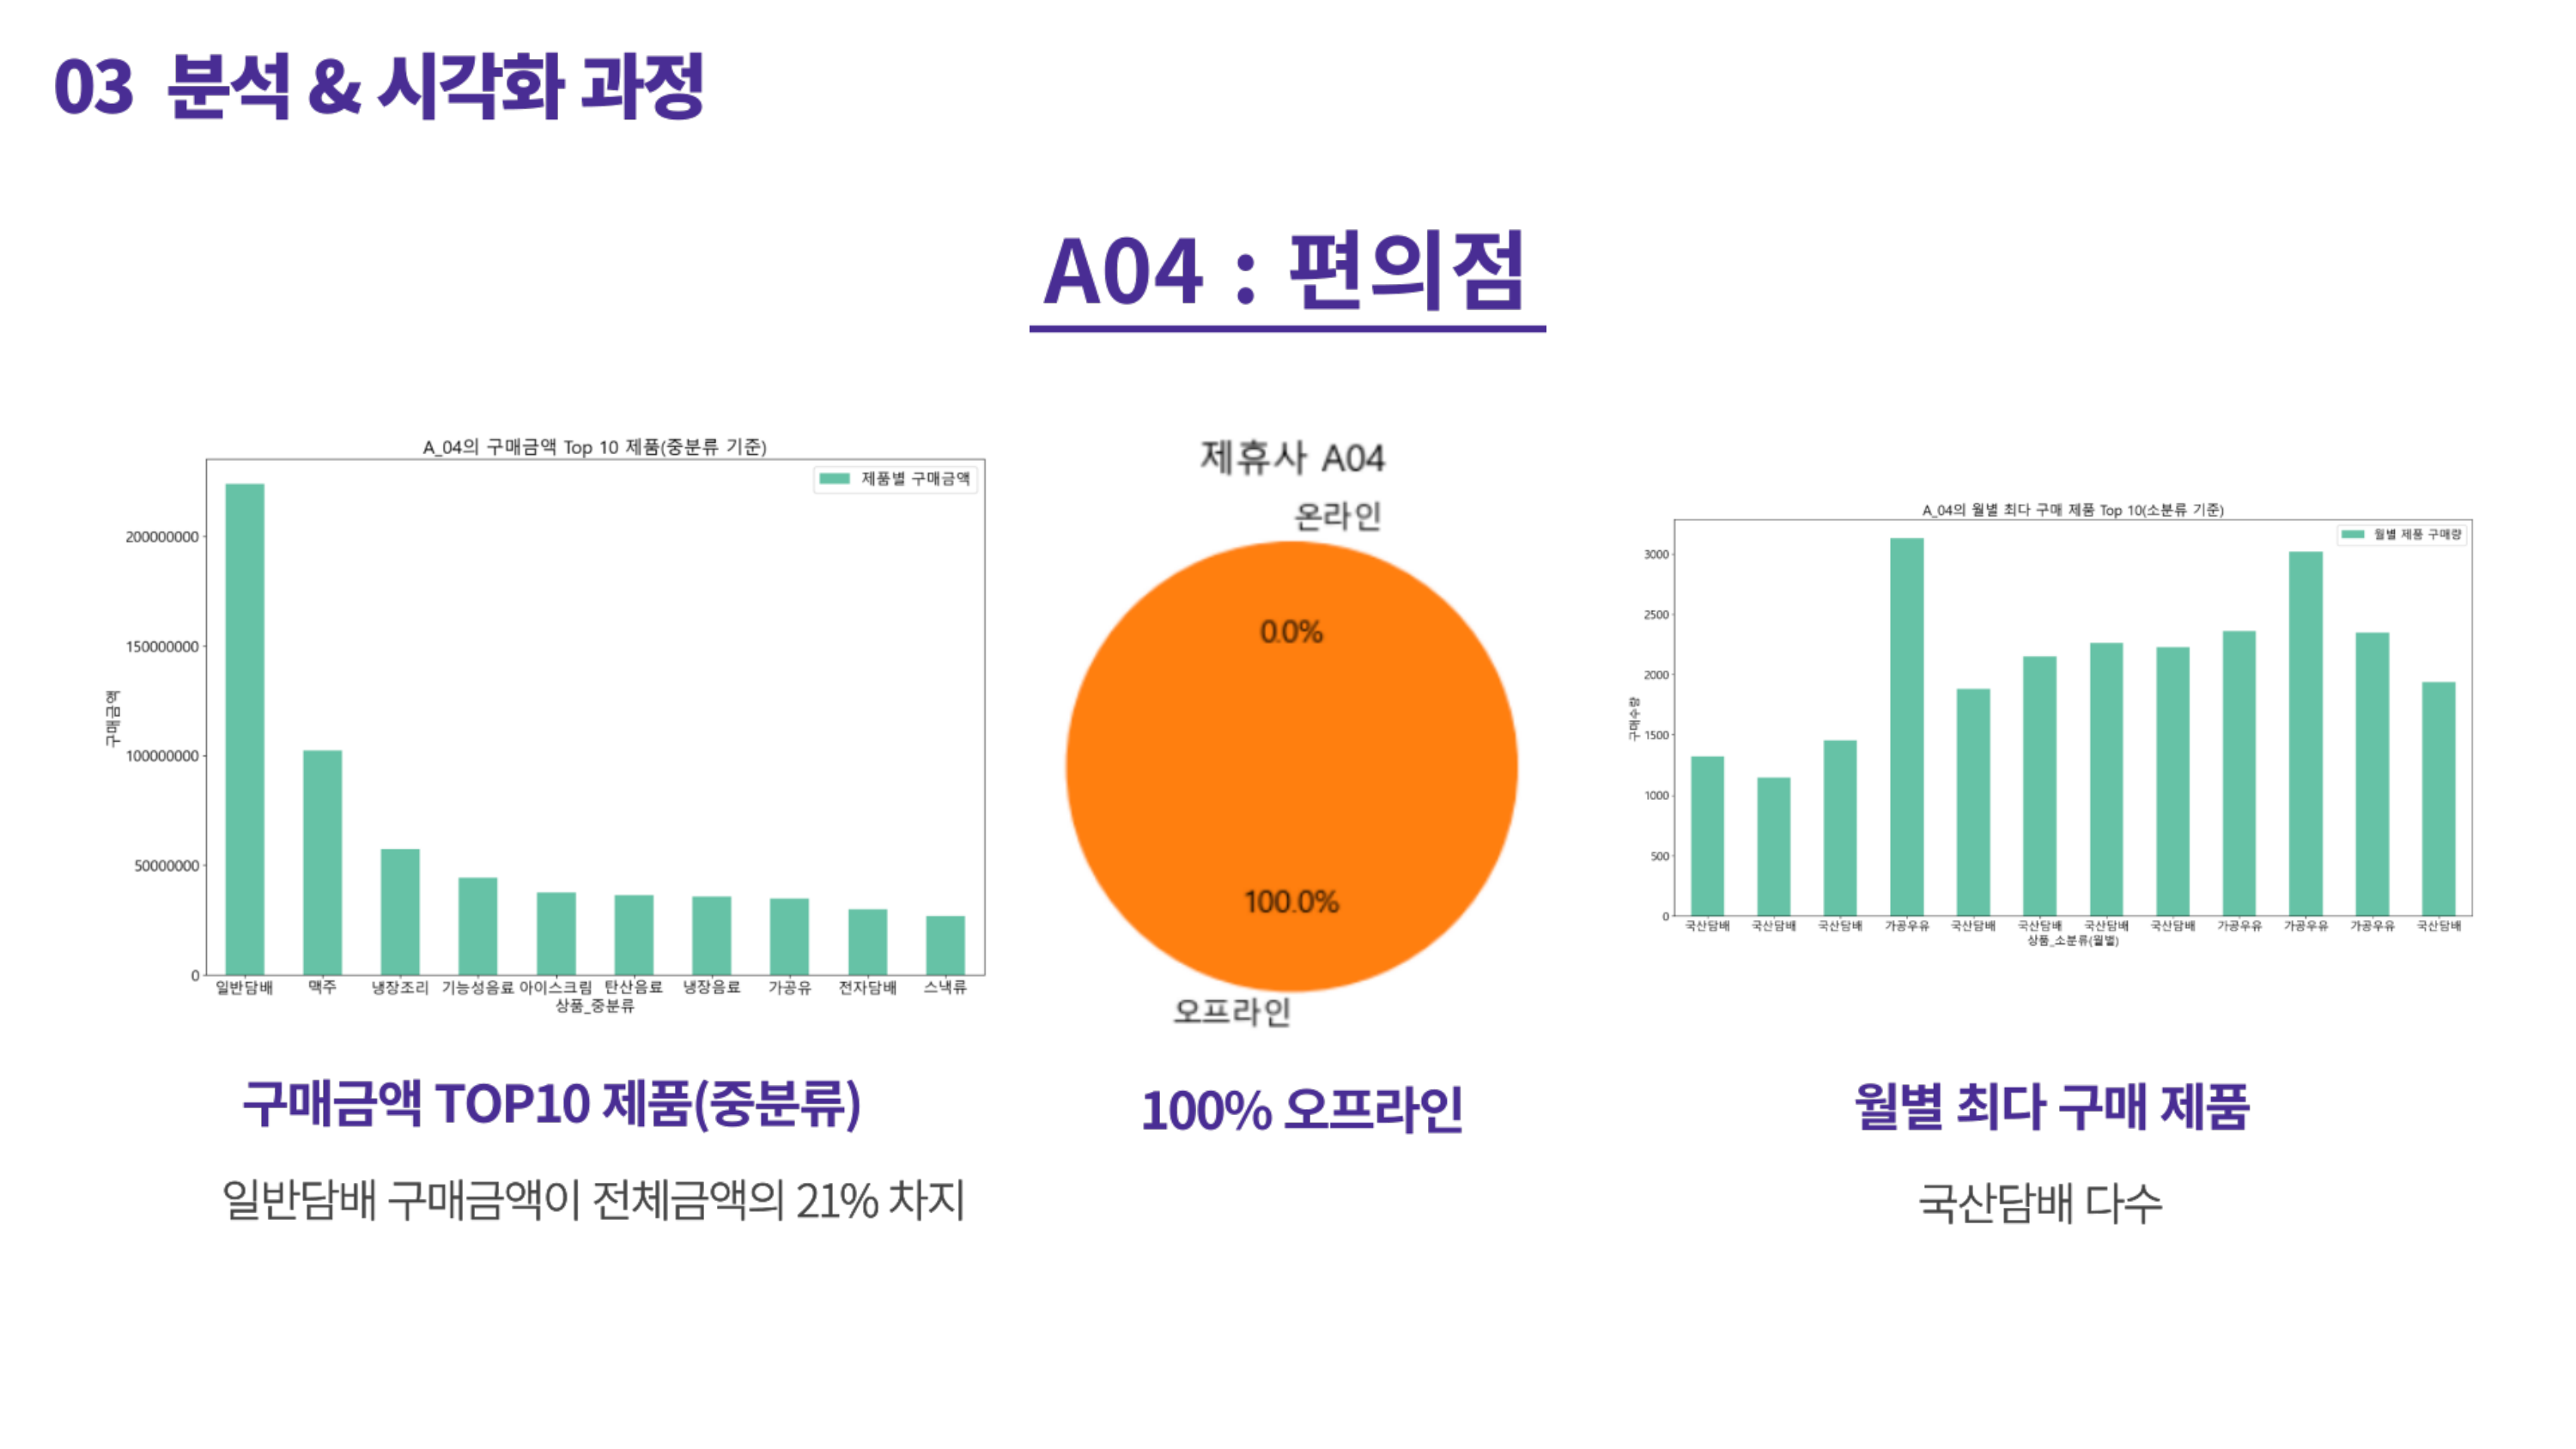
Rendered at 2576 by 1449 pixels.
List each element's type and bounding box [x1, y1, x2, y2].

picture [215, 1160, 989, 1242]
picture [1131, 1077, 1489, 1160]
picture [1844, 1061, 2275, 1156]
text_box [1013, 372, 1563, 1077]
picture [41, 22, 738, 155]
text_box [1619, 495, 2489, 953]
picture [234, 1058, 884, 1155]
text_box [101, 433, 1002, 1016]
text_box [1029, 315, 1546, 343]
picture [1911, 1163, 2190, 1246]
picture [894, 192, 1567, 354]
